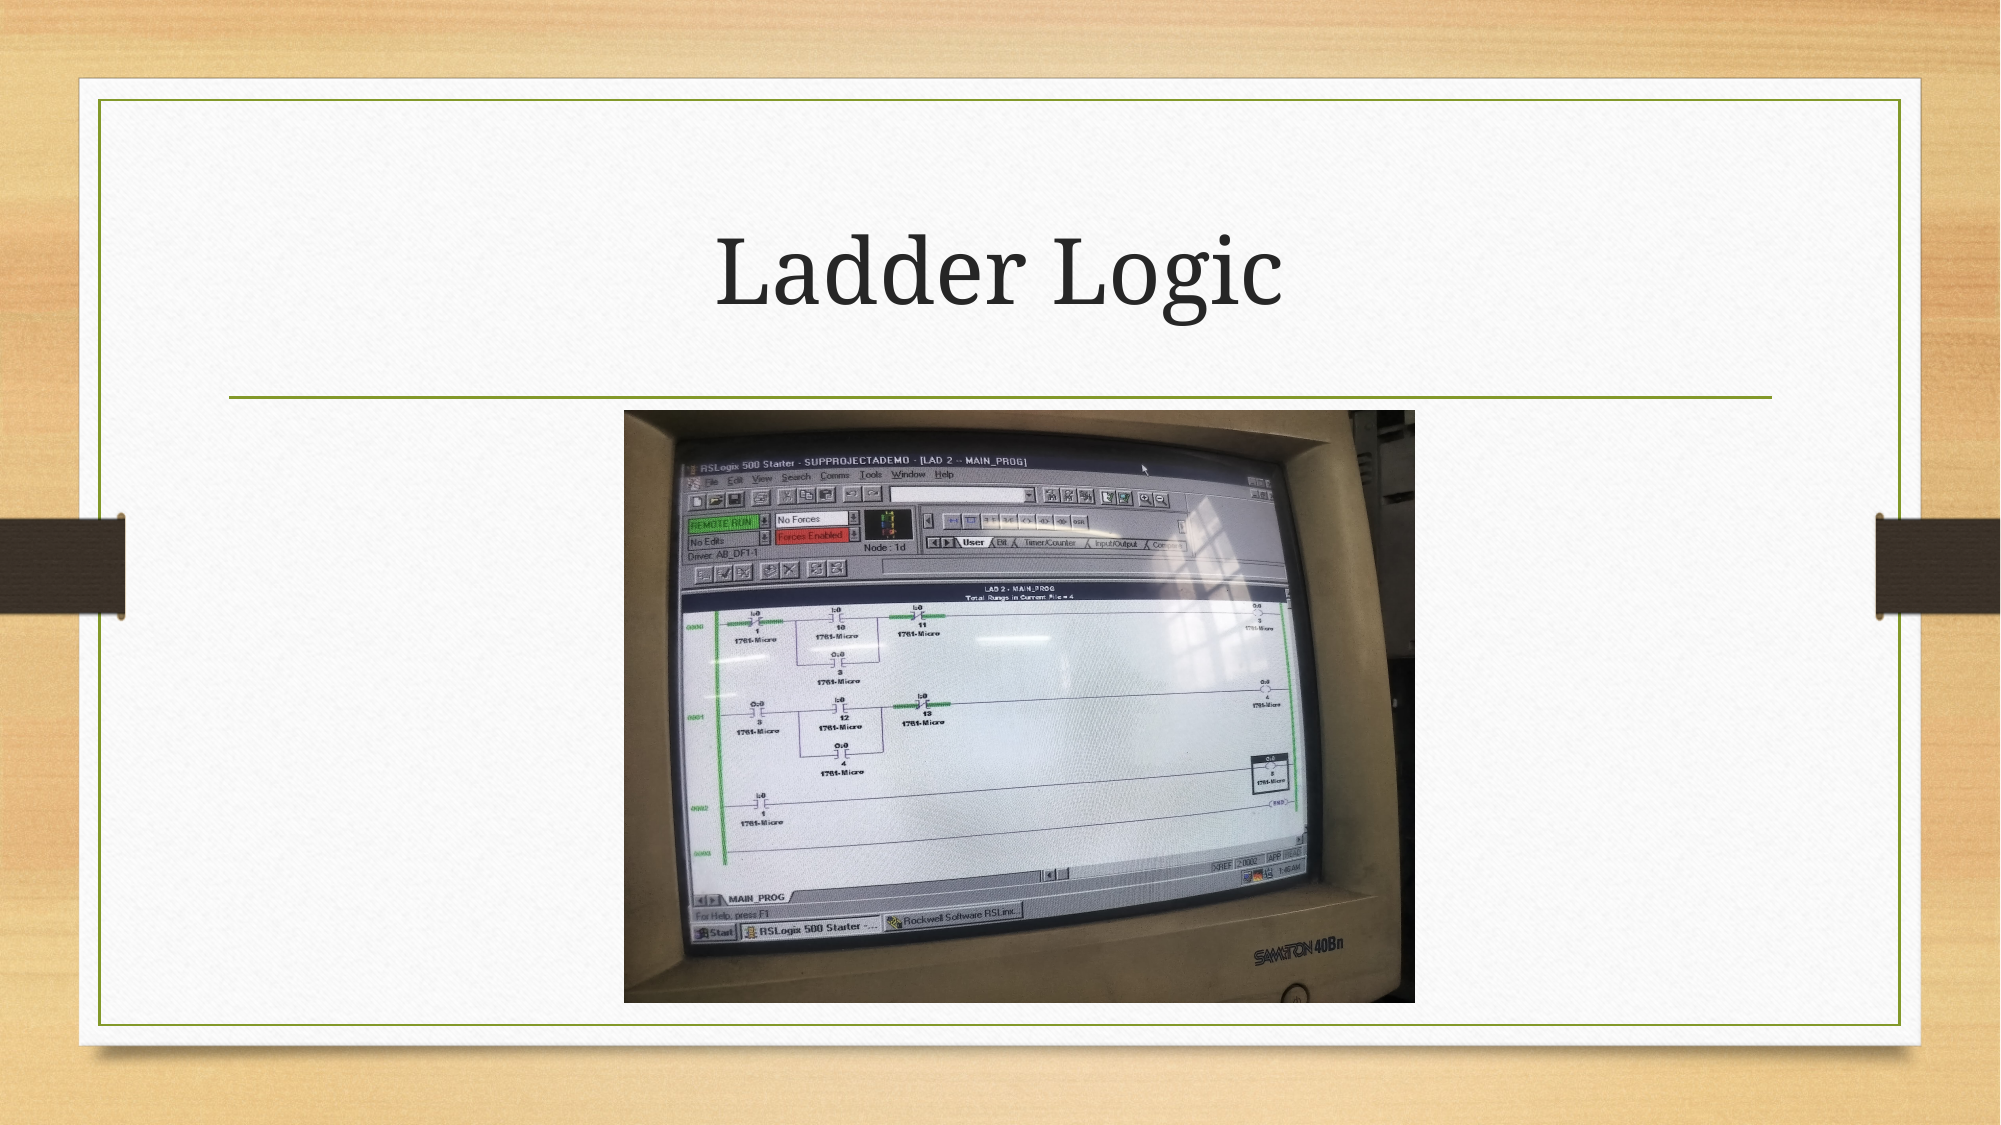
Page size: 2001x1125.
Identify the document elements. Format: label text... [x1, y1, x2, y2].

title Ladder Logic [212, 161, 1788, 375]
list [624, 409, 1416, 1004]
picture [0, 0, 2001, 1125]
